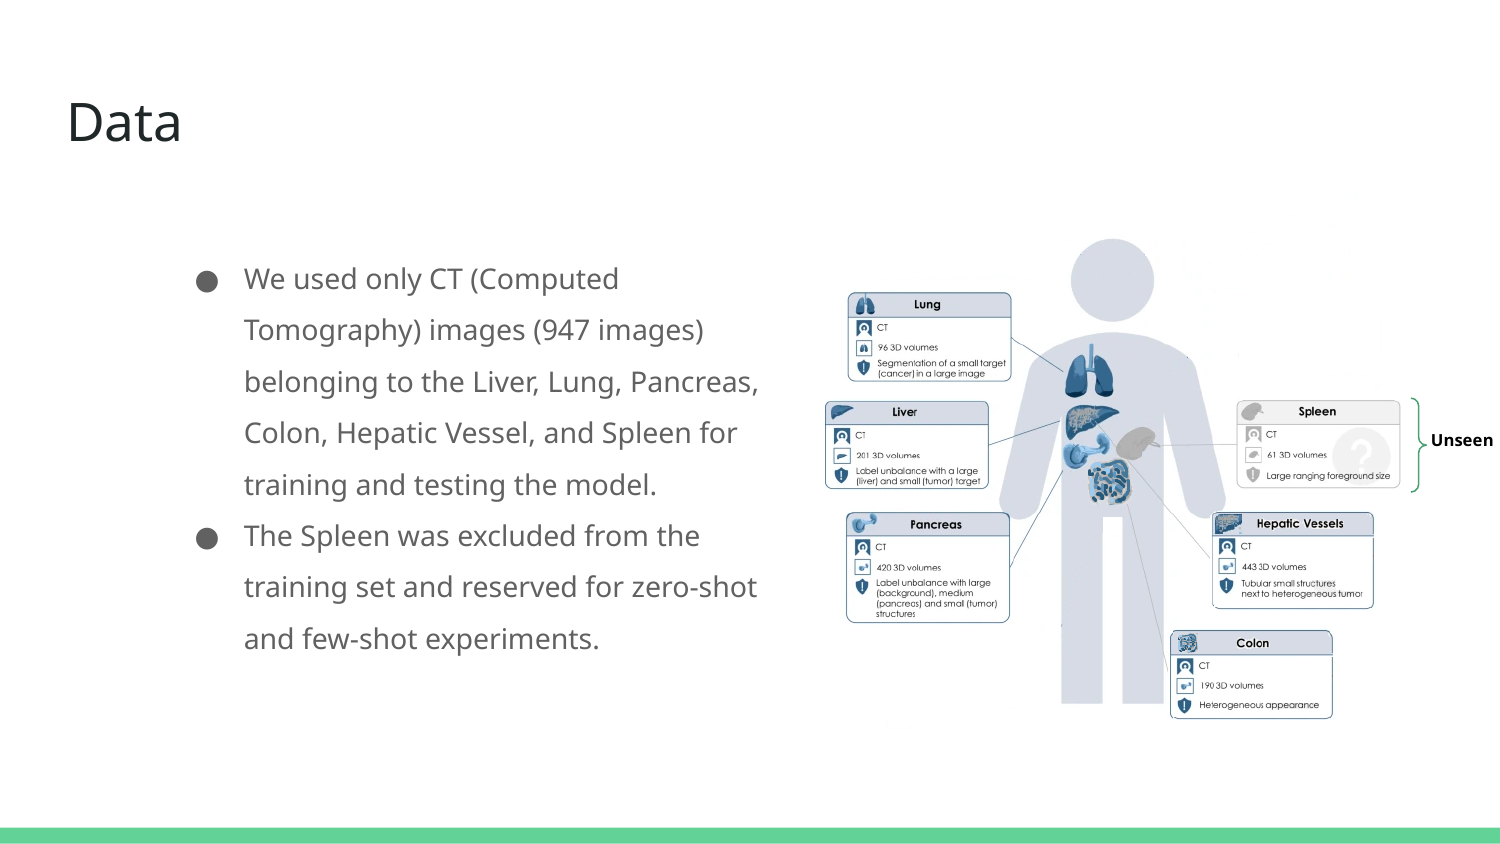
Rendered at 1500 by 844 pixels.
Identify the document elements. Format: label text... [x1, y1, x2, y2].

title Data [51, 72, 1449, 167]
picture [815, 176, 1412, 739]
text_box [1415, 399, 1419, 419]
text_box [1415, 460, 1419, 491]
text_box Unseen [1415, 419, 1500, 460]
list We used only CT (Computed Tomography) images (947 images) belonging to the Liver, Lung, Pancreas, Colon, Hepatic Vessel, and Spleen for training and testing the model. The Spleen was excluded from the training set and reserved for zero-shot and few-shot experiments. [159, 228, 777, 706]
